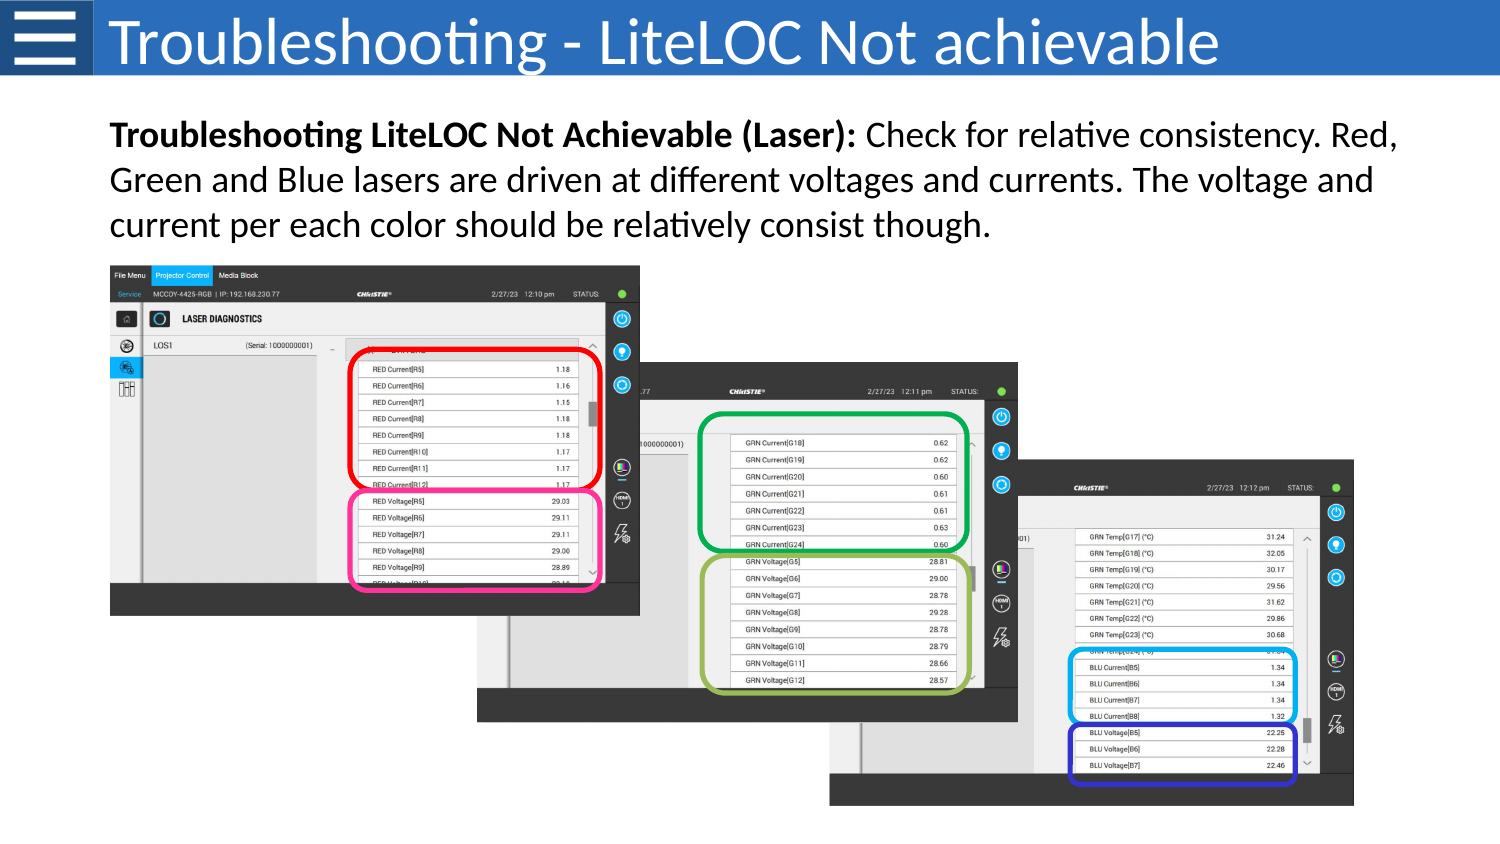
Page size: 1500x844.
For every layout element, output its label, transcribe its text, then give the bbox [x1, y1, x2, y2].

text_box Troubleshooting LiteLOC Not Achievable (Laser): Check for relative consistency. Red, Green and Blue lasers are driven at different voltages and currents. The voltage and current per each color should be relatively consist though. [94, 102, 1445, 190]
title Troubleshooting - LiteLOC Not achievable [93, 0, 1500, 76]
picture [156, 273, 183, 278]
picture [14, 11, 79, 65]
picture [110, 265, 1354, 807]
